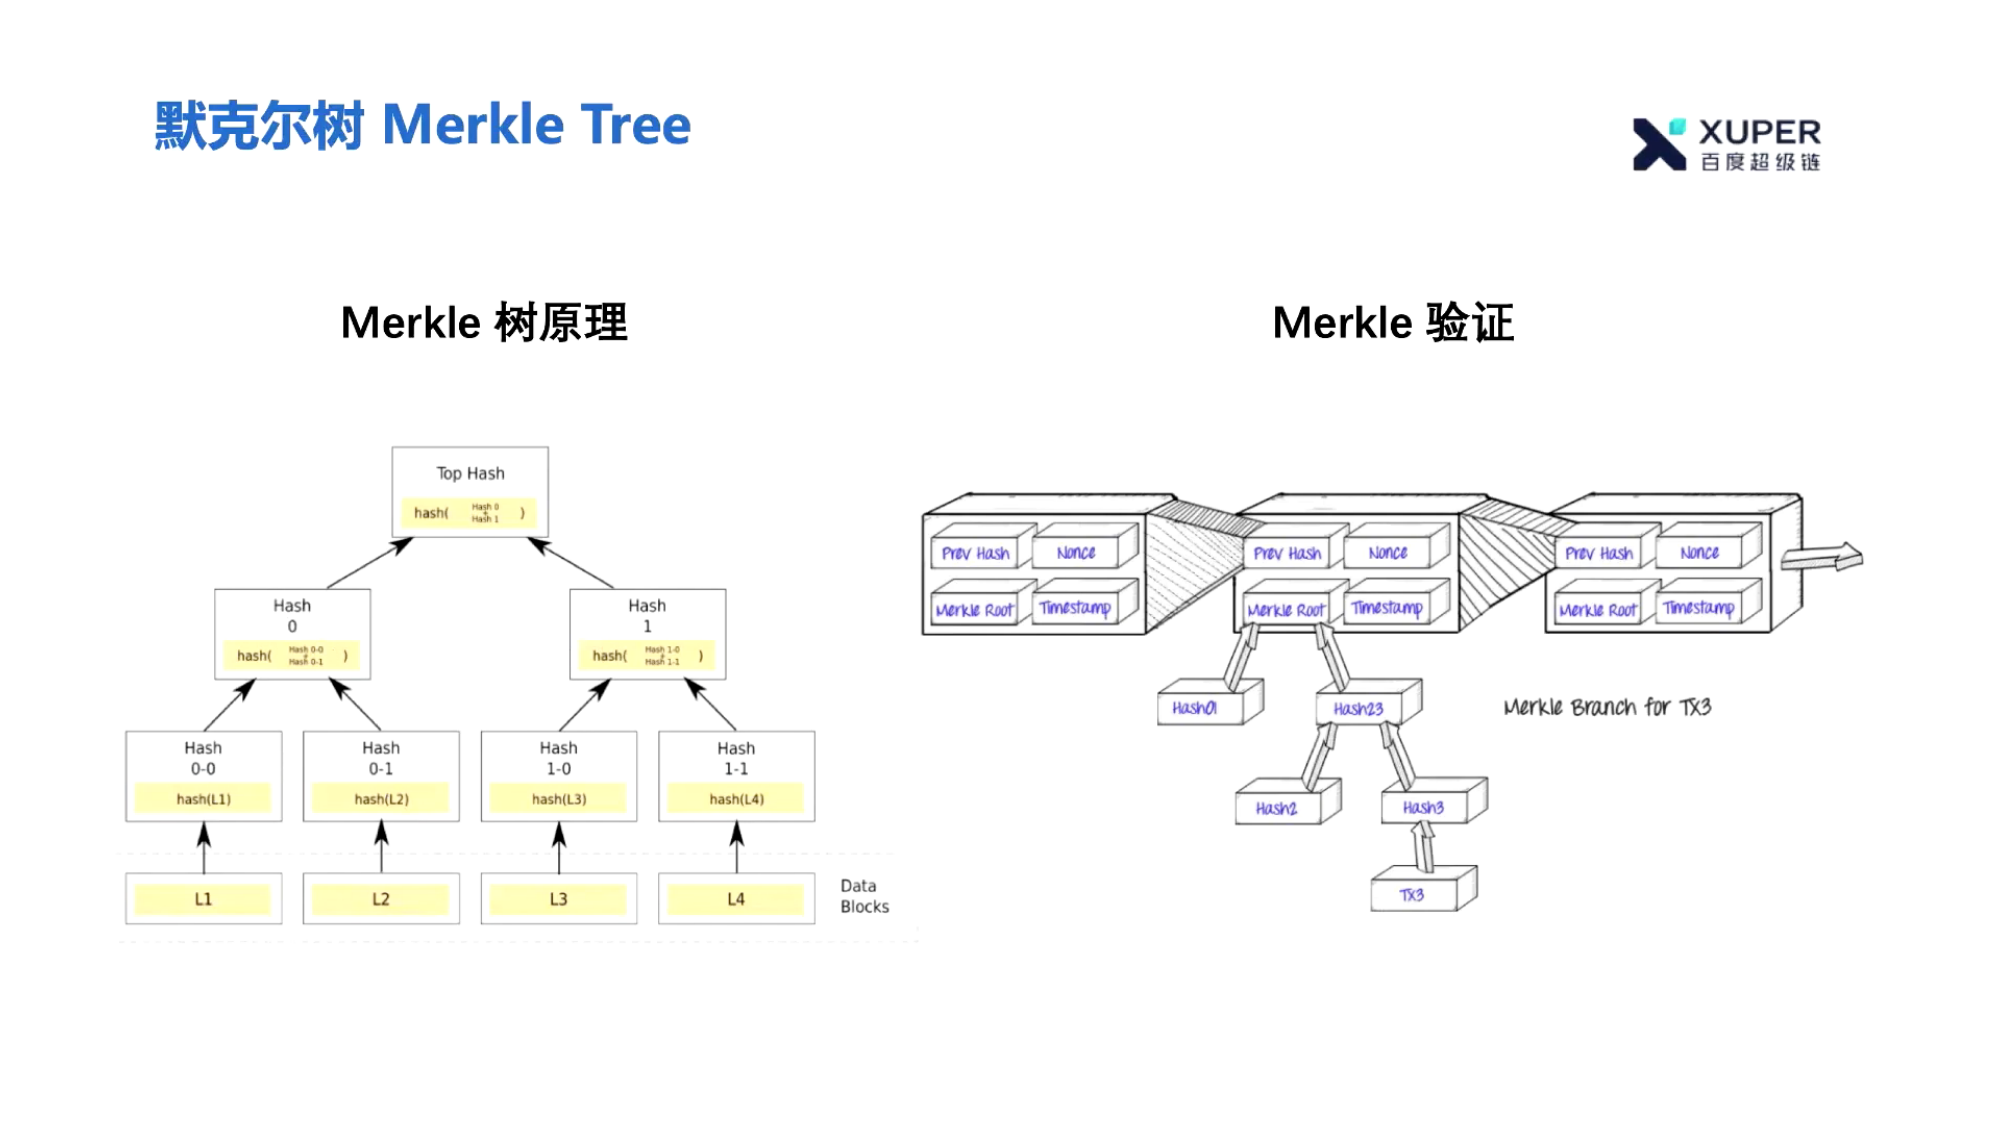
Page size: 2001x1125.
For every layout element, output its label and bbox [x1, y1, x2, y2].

picture [113, 58, 1887, 1067]
